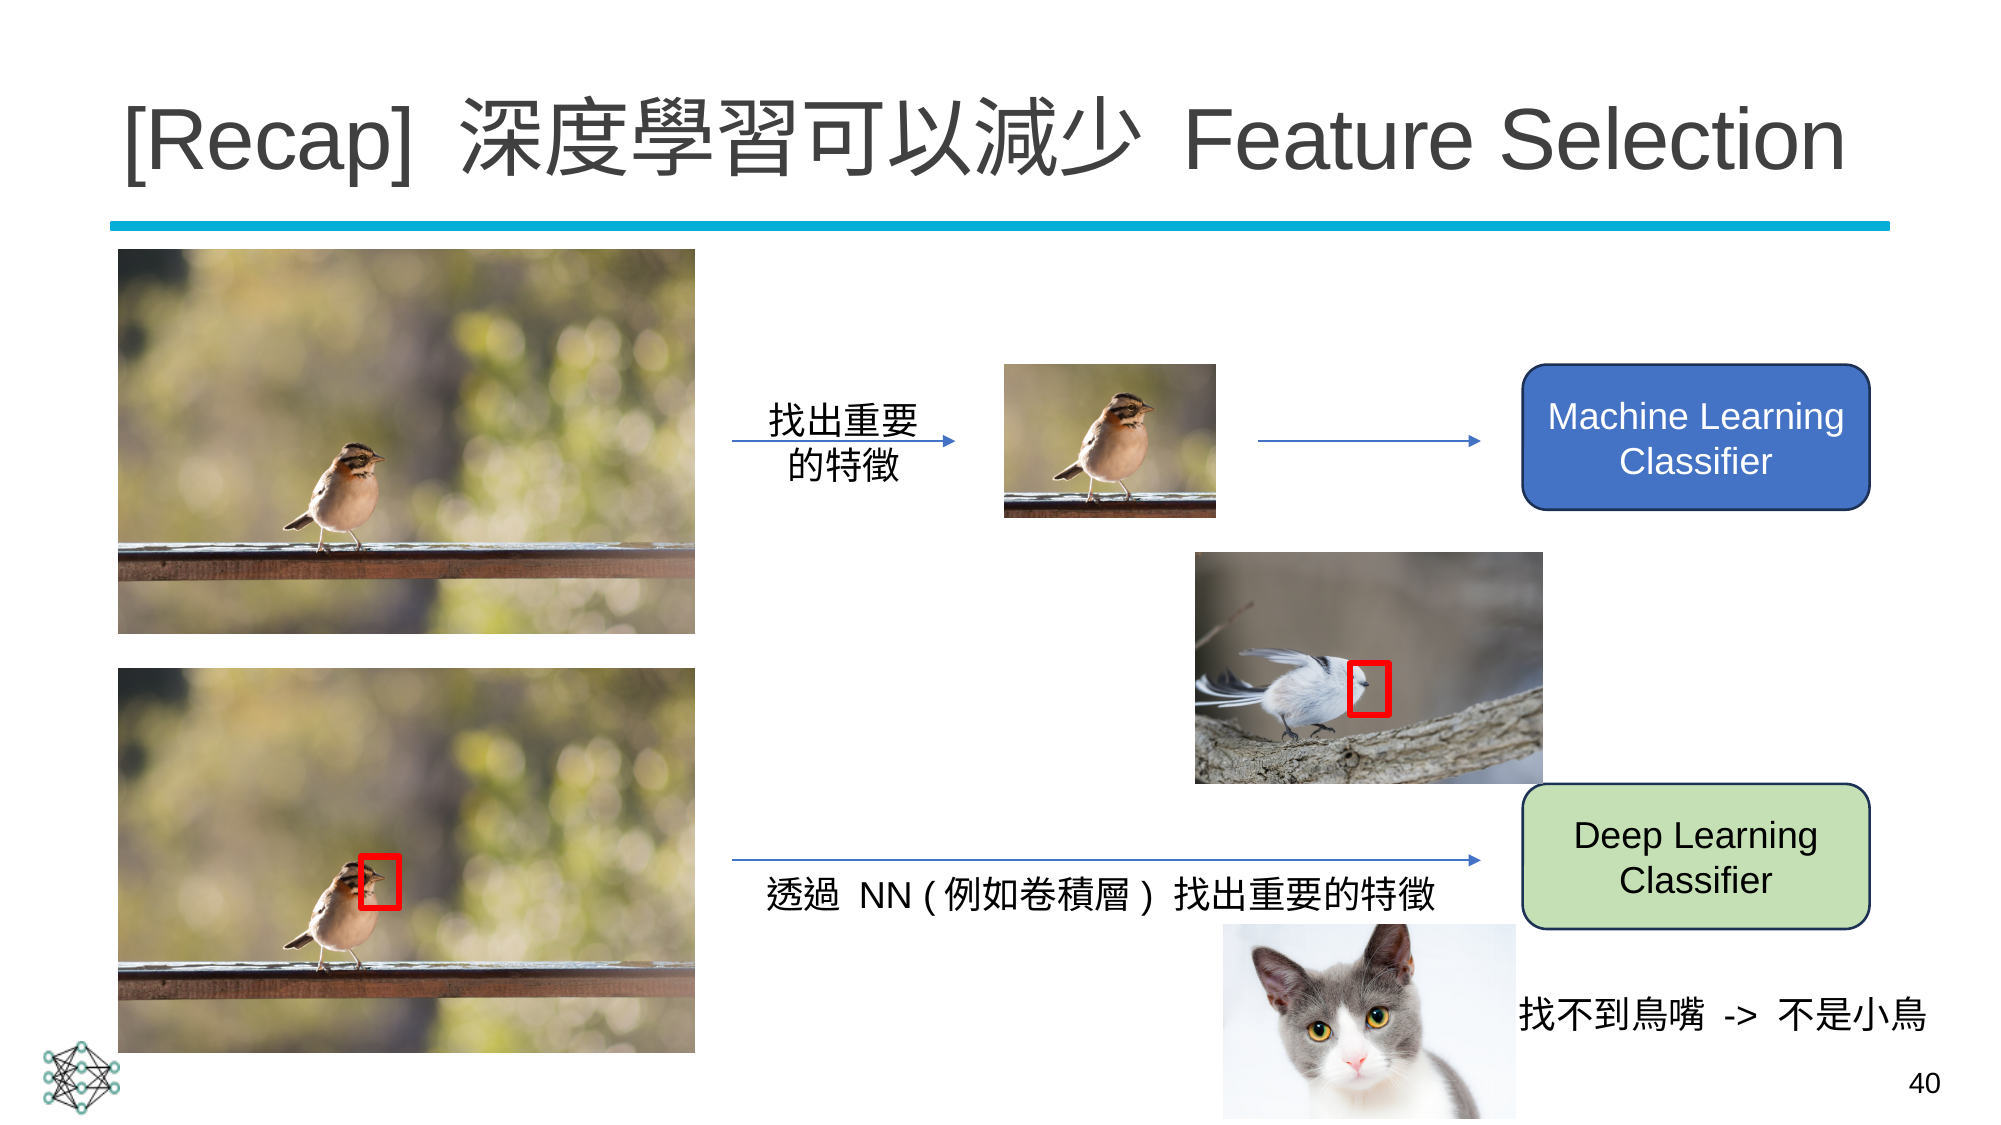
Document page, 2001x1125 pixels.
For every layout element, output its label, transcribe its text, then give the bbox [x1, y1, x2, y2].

text_box Deep Learning Classifier [1521, 782, 1871, 931]
text_box Machine Learning Classifier [1521, 363, 1871, 512]
title [Recap] 深度學習可以減少 Feature Selection [107, 58, 1899, 228]
text_box 找出重要的特徵 [746, 389, 941, 438]
picture [1195, 552, 1544, 785]
text_box 找出重要的特徵 [746, 449, 941, 495]
slide_number 40 [1740, 1052, 1957, 1113]
picture [118, 248, 696, 634]
picture [1222, 924, 1516, 1119]
text_box 透過 NN (例如卷積層) 找出重要的特徵 [746, 869, 1455, 924]
picture [1003, 364, 1217, 519]
picture [43, 667, 696, 1116]
text_box 找不到鳥嘴 -> 不是小鳥 [1524, 983, 1965, 1044]
